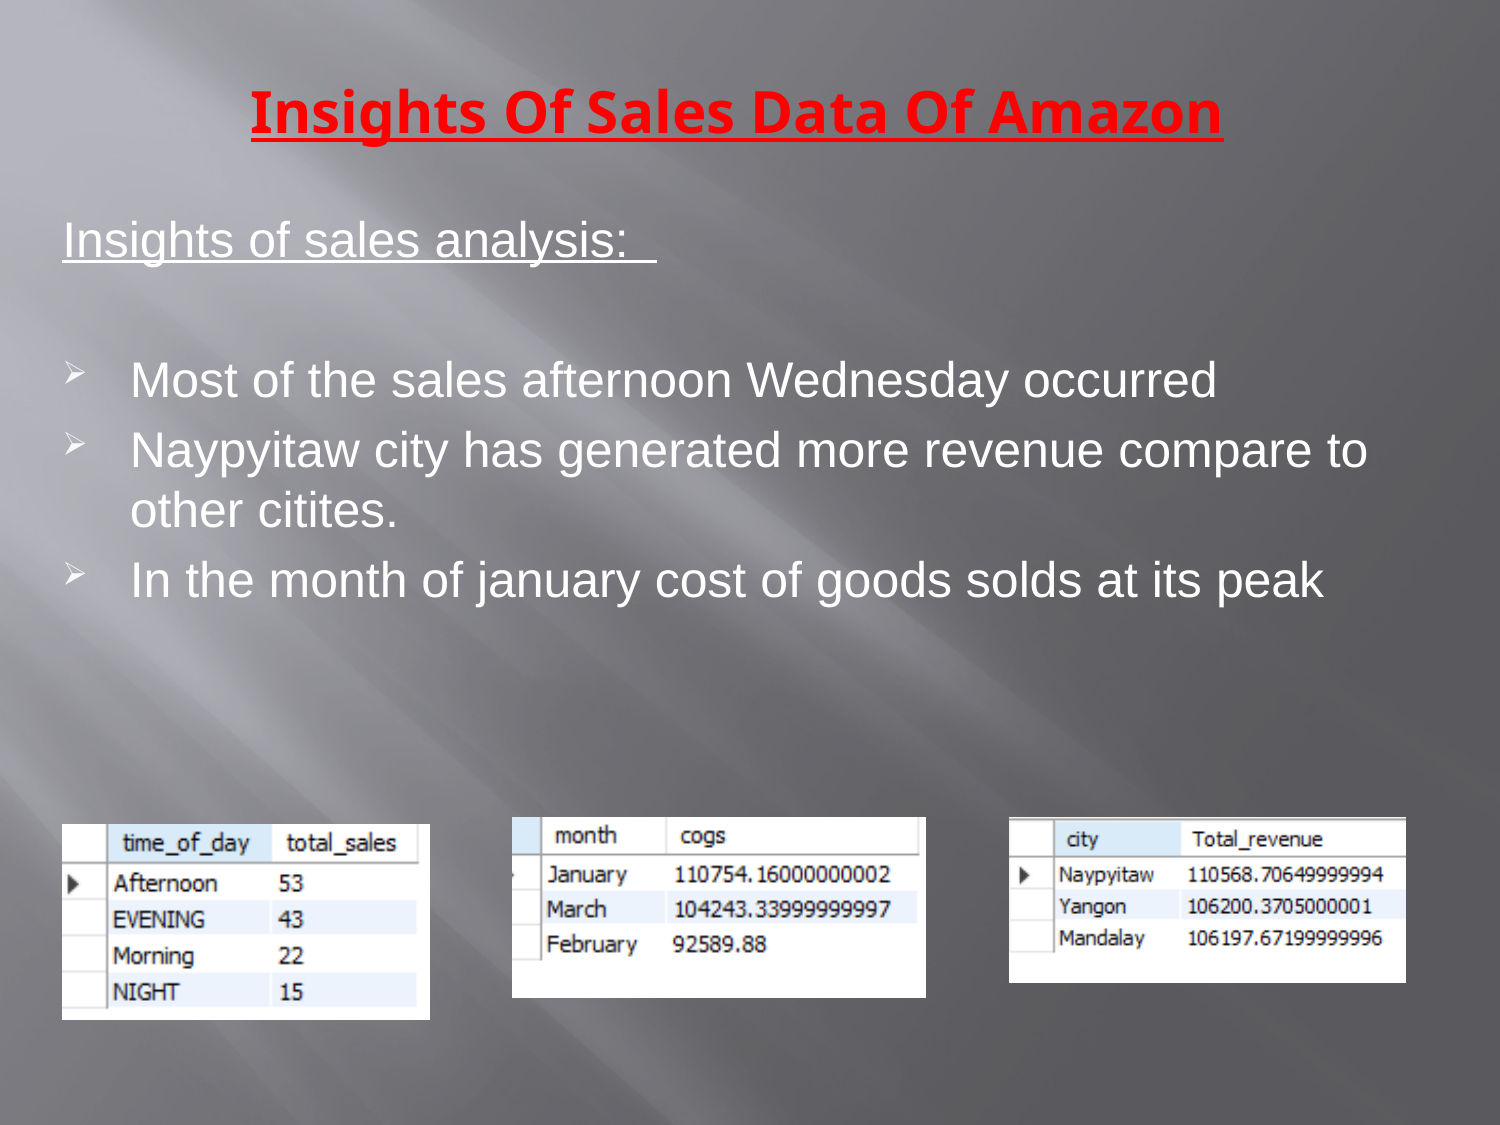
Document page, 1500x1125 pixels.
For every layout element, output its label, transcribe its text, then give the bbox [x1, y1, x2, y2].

picture [62, 823, 430, 1020]
picture [1008, 817, 1406, 984]
picture [512, 817, 926, 999]
list Insights of sales analysis: Most of the sales afternoon Wednesday occurred Naypyitaw city has generated more revenue compare to other citites. In the month of january cost of goods solds at its peak [24, 200, 1425, 1125]
title Insights Of Sales Data Of Amazon [75, 45, 1400, 175]
